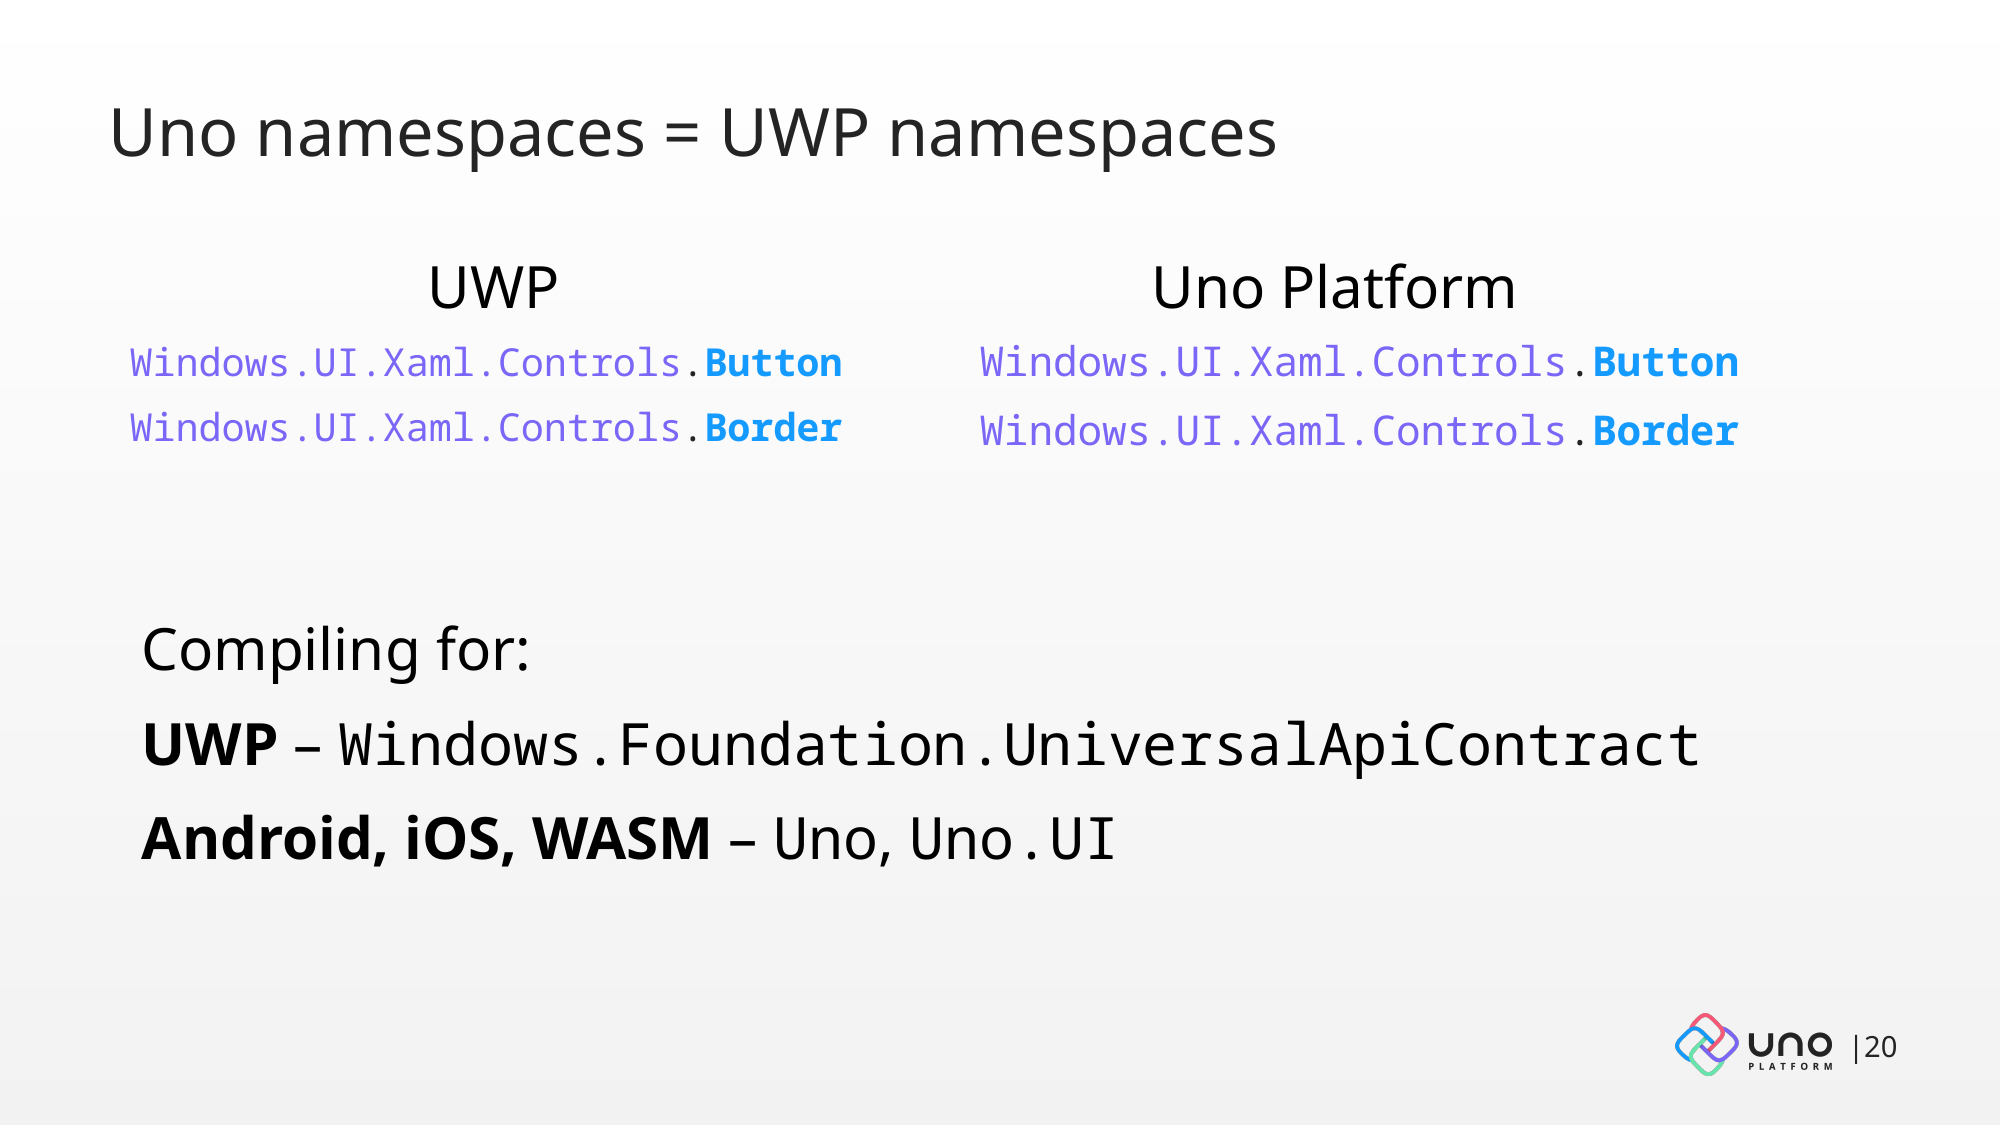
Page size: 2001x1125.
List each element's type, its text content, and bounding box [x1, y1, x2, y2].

list UWP [112, 233, 875, 328]
list Windows.UI.Xaml.Controls.Button Windows.UI.Xaml.Controls.Border [103, 330, 914, 529]
slide_number |20 [1831, 1030, 1898, 1066]
text_box Compiling for: UWP – Windows.Foundation.UniversalApiContract Android, iOS, WASM – Uno, Uno.UI [126, 604, 1831, 940]
list Uno Platform [952, 233, 1718, 327]
picture [1675, 1013, 1832, 1076]
list Windows.UI.Xaml.Controls.Button Windows.UI.Xaml.Controls.Border [952, 327, 1762, 487]
title Uno namespaces = UWP namespaces [93, 73, 1494, 187]
